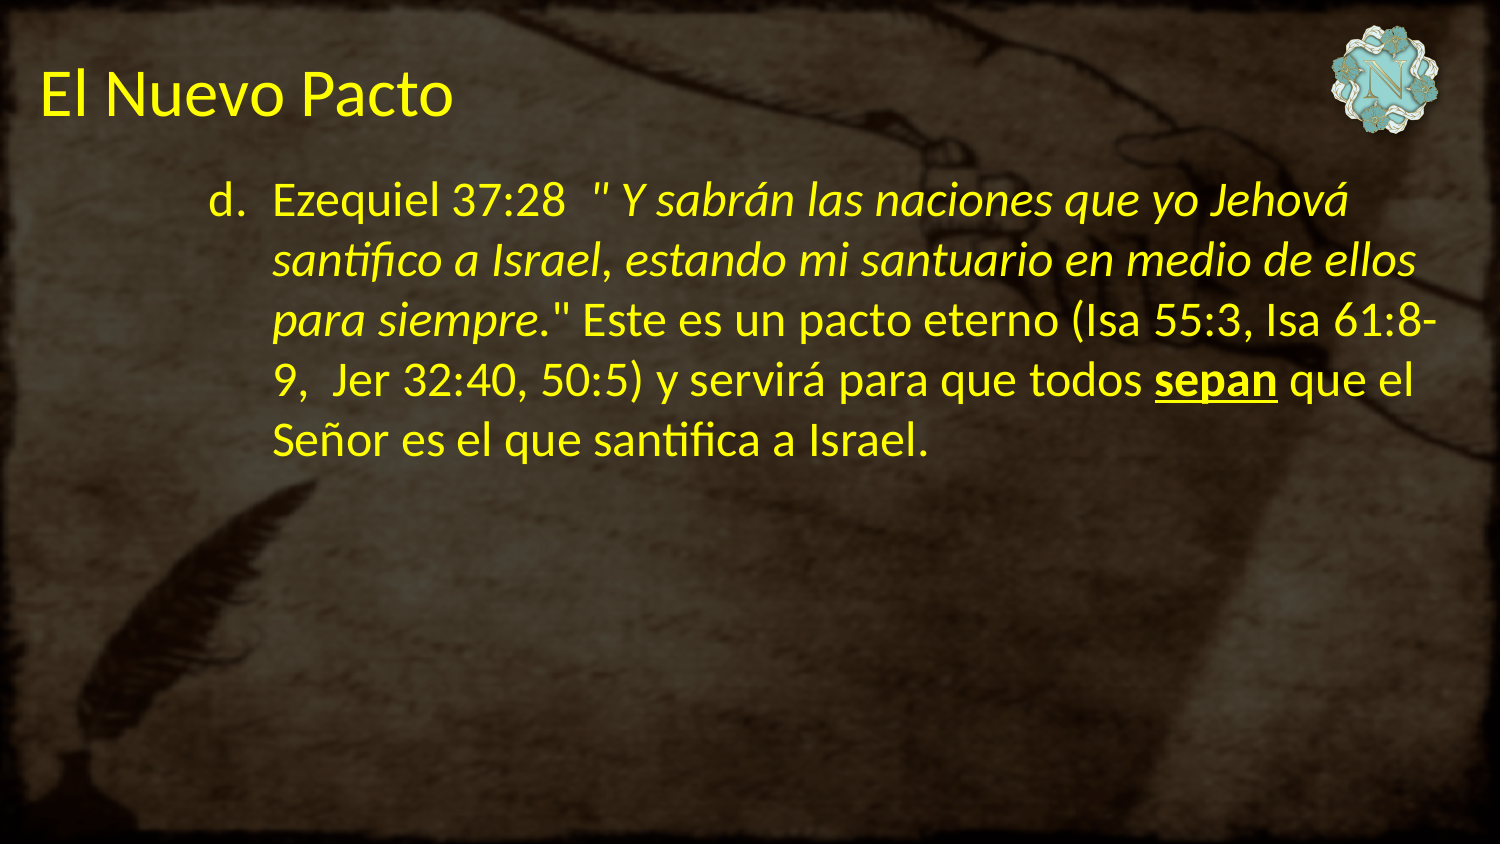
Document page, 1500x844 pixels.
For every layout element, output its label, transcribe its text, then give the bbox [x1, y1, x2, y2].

title El Nuevo Pacto [24, 18, 1475, 160]
list Ezequiel 37:28 " Y sabrán las naciones que yo Jehová santifico a Israel, estando mi santuario en medio de ellos para siempre." Este es un pacto eterno (Isa 55:3, Isa 61:8-9, Jer 32:40, 50:5) y servirá para que todos sepan que el Señor es el que santifica a Israel. [24, 160, 1475, 825]
picture [0, 0, 1500, 844]
